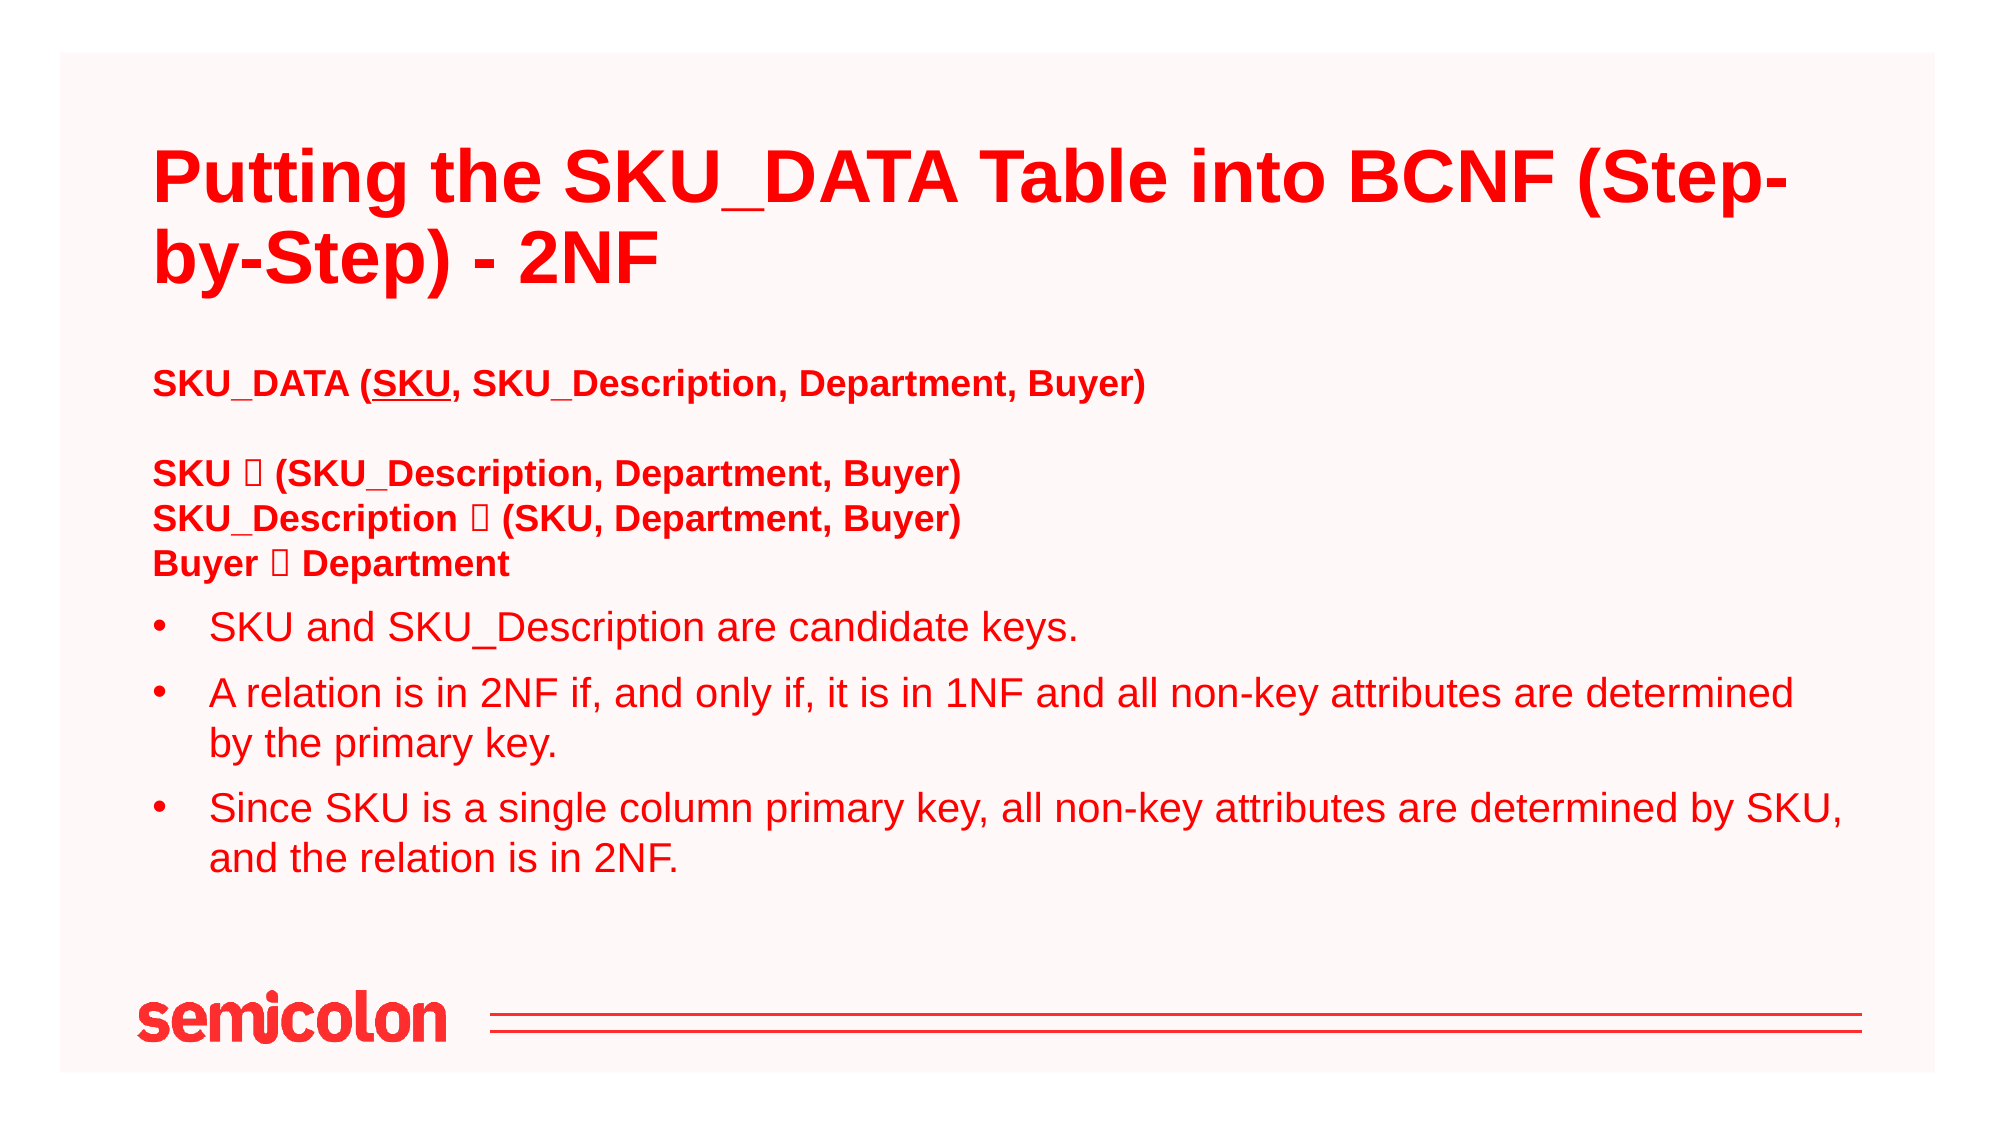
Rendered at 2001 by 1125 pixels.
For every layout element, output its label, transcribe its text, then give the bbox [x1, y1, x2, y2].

picture [137, 990, 446, 1044]
list SKU_DATA (SKU, SKU_Description, Department, Buyer) SKU  (SKU_Description, Department, Buyer) SKU_Description  (SKU, Department, Buyer) Buyer  Department SKU and SKU_Description are candidate keys. A relation is in 2NF if, and only if, it is in 1NF and all non-key attributes are determined by the primary key. Since SKU is a single column primary key, all non-key attributes are determined by SKU, and the relation is in 2NF. [137, 351, 1863, 969]
title Putting the SKU_DATA Table into BCNF (Step-by-Step) - 2NF [137, 129, 1863, 309]
